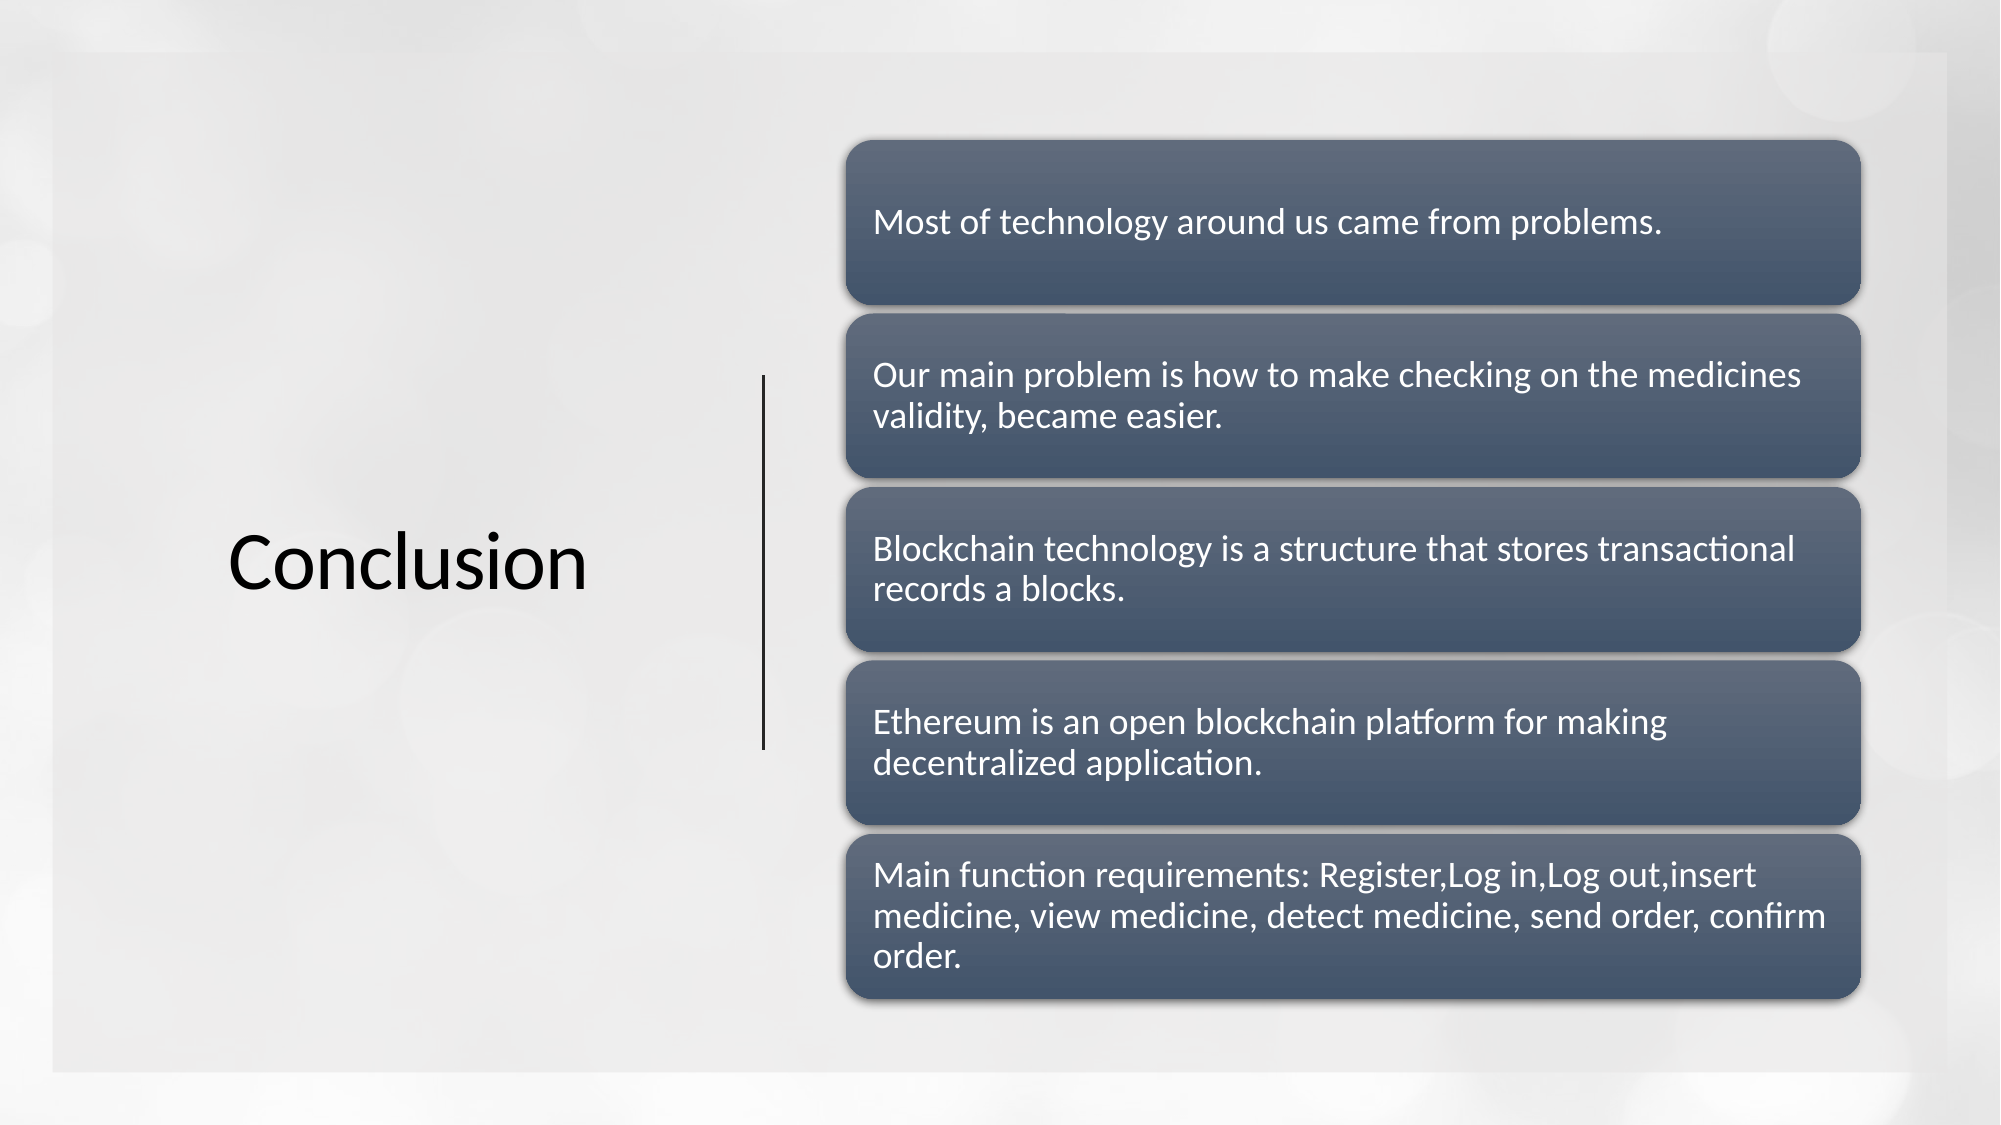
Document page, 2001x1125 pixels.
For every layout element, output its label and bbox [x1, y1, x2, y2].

picture [0, 0, 2000, 1125]
list [845, 116, 1862, 1023]
